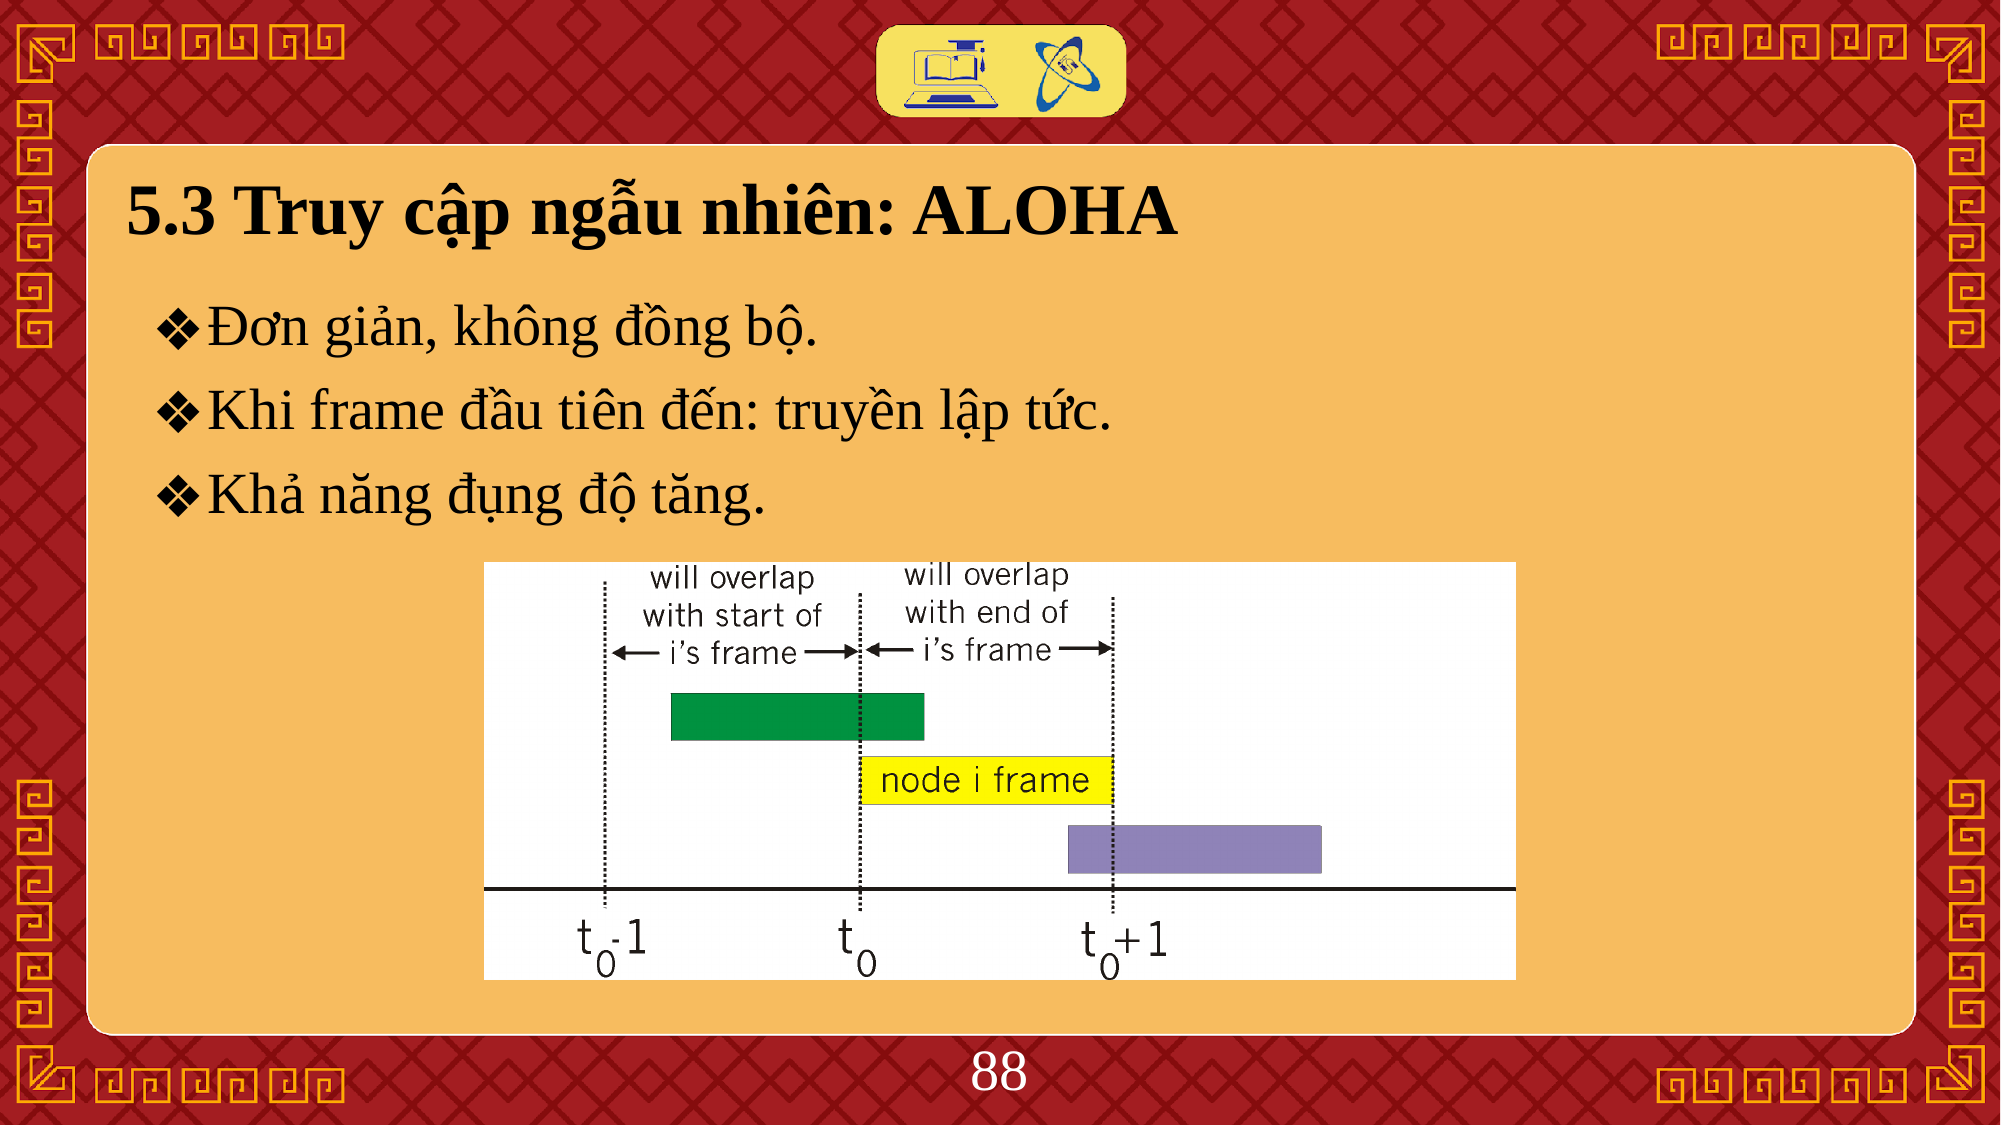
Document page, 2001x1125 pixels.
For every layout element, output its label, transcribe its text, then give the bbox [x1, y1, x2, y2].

title 5.3 Truy cập ngẫu nhiên: ALOHA [110, 164, 1897, 258]
text_box Đơn giản, không đồng bộ. Khi frame đầu tiên đến: truyền lập tức. Khả năng đụng độ tăng. [137, 288, 1863, 563]
slide_number ‹#› [774, 1037, 1225, 1098]
picture [0, 0, 2001, 1125]
